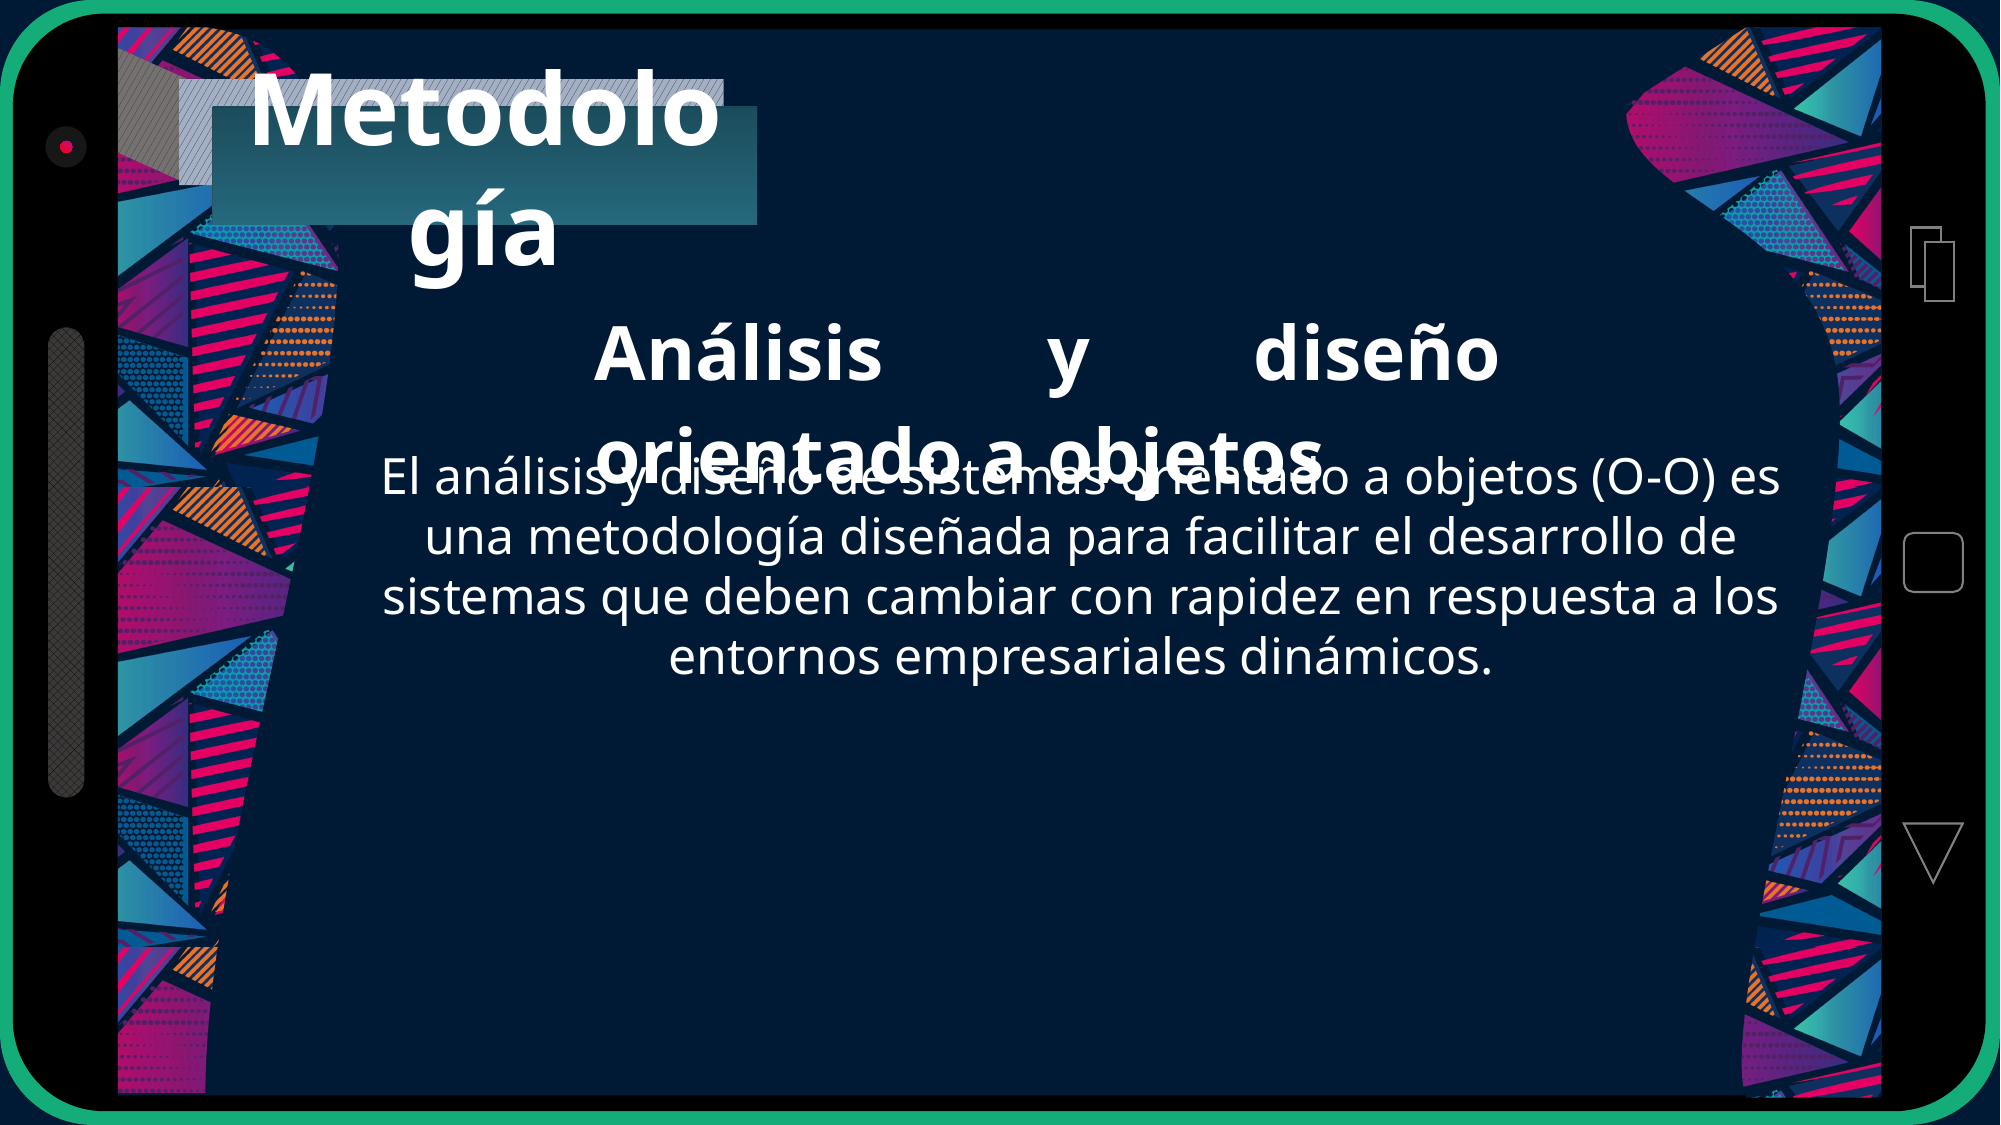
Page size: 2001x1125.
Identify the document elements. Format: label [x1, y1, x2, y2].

text_box [0, 0, 2000, 1125]
text_box [118, 48, 758, 226]
